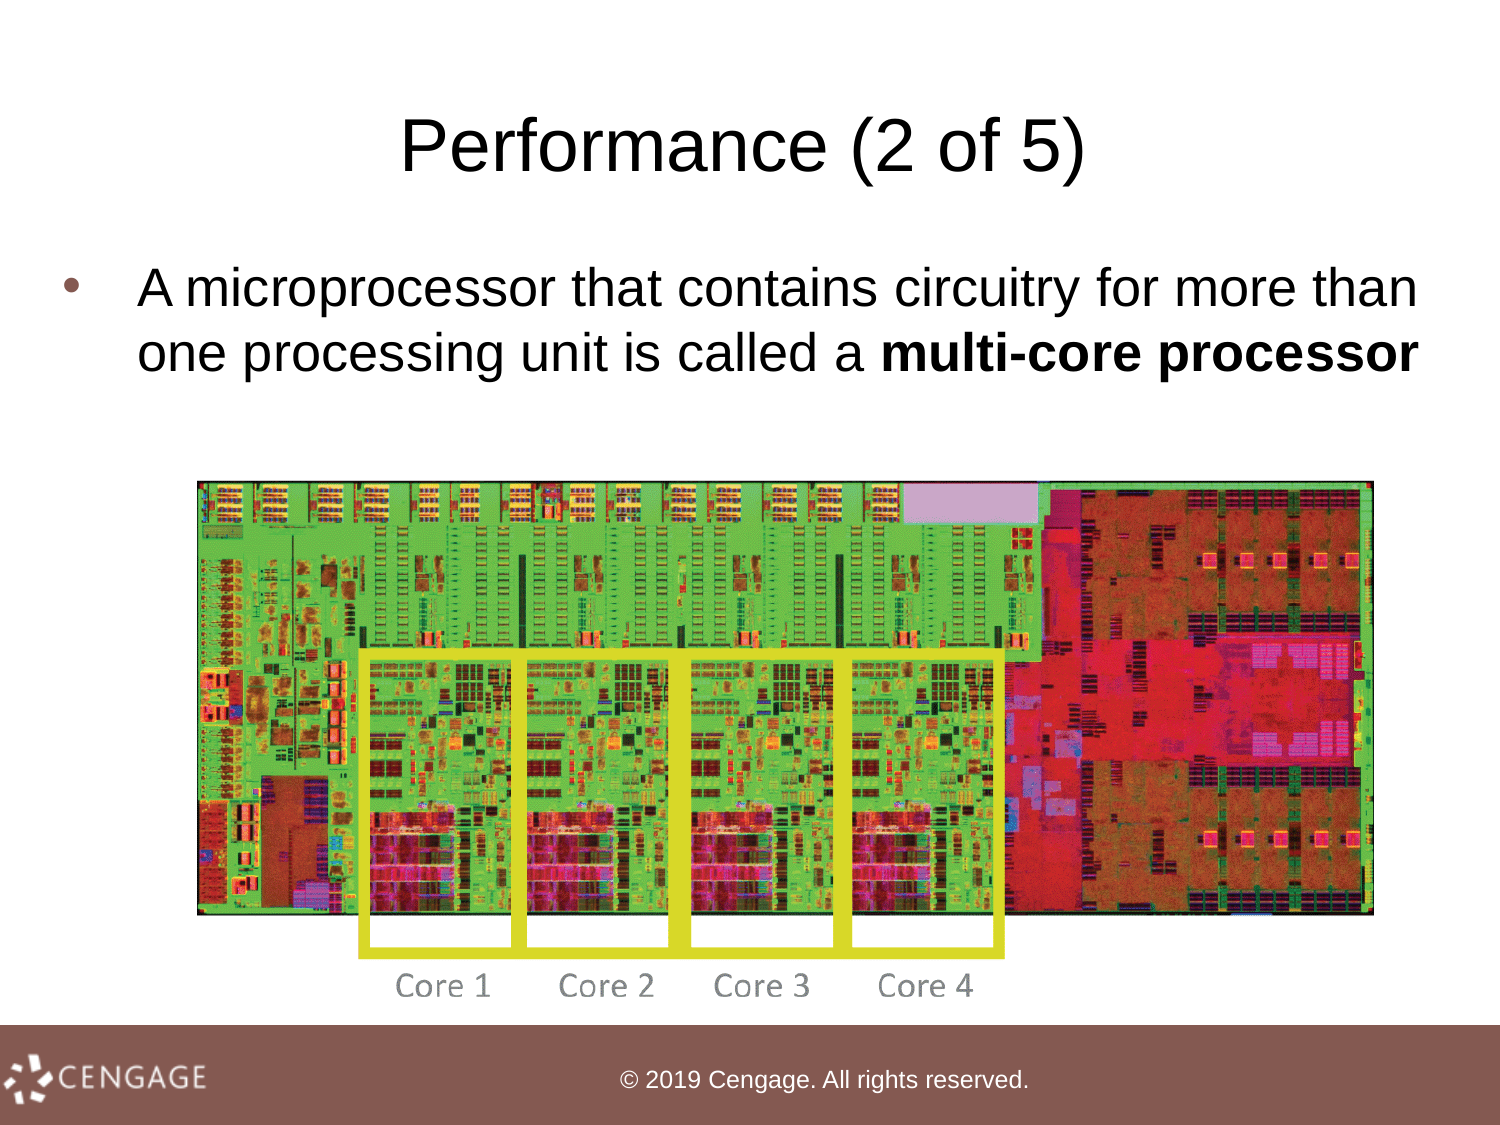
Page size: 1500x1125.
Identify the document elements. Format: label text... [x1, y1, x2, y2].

picture [196, 480, 1375, 997]
title Performance (2 of 5) [85, 58, 1403, 224]
picture [0, 1051, 211, 1106]
list A microprocessor that contains circuitry for more than one processing unit is called a multi-core processor [47, 245, 1472, 405]
